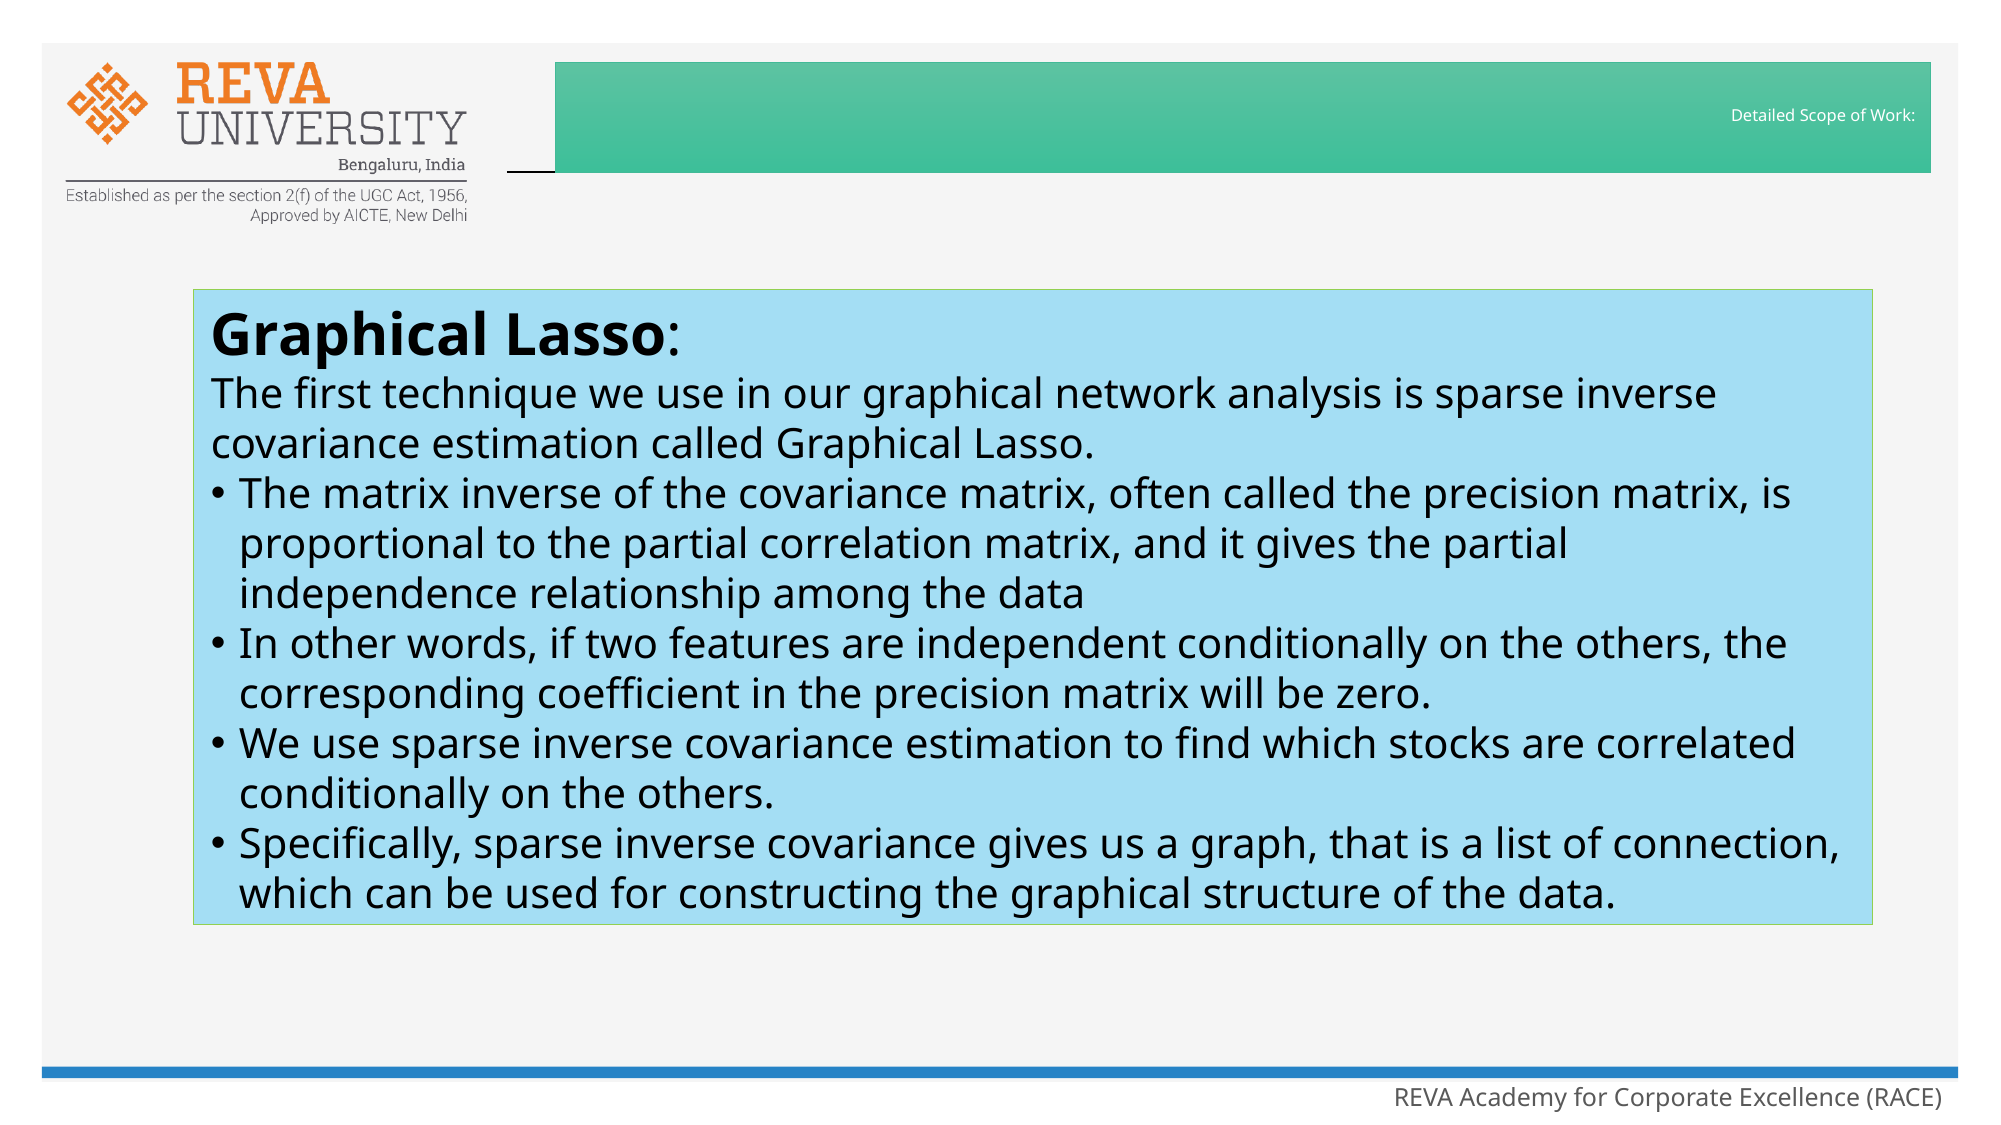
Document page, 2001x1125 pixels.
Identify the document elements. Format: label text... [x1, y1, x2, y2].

text_box Graphical Lasso: The first technique we use in our graphical network analysis is sparse inverse covariance estimation called Graphical Lasso. The matrix inverse of the covariance matrix, often called the precision matrix, is proportional to the partial correlation matrix, and it gives the partial independence relationship among the data In other words, if two features are independent conditionally on the others, the corresponding coefficient in the precision matrix will be zero. We use sparse inverse covariance estimation to find which stocks are correlated conditionally on the others. Specifically, sparse inverse covariance gives us a graph, that is a list of connection, which can be used for constructing the graphical structure of the data. [193, 289, 1873, 925]
title Detailed Scope of Work: [555, 62, 1931, 173]
picture [65, 62, 467, 224]
